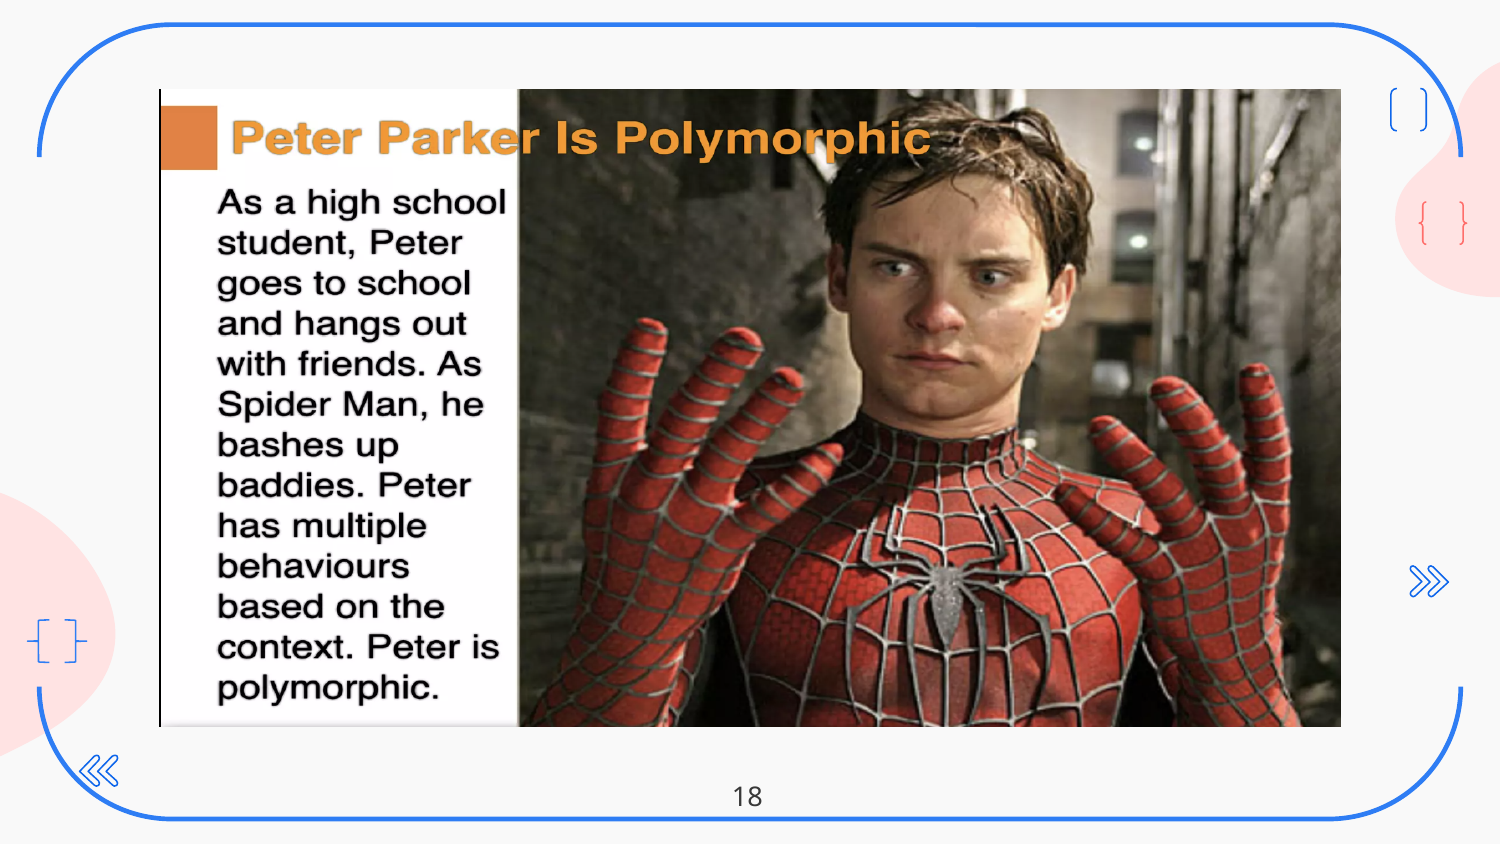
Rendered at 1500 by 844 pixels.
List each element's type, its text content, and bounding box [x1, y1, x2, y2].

slide_number 18 [712, 764, 778, 829]
picture [159, 89, 1341, 728]
